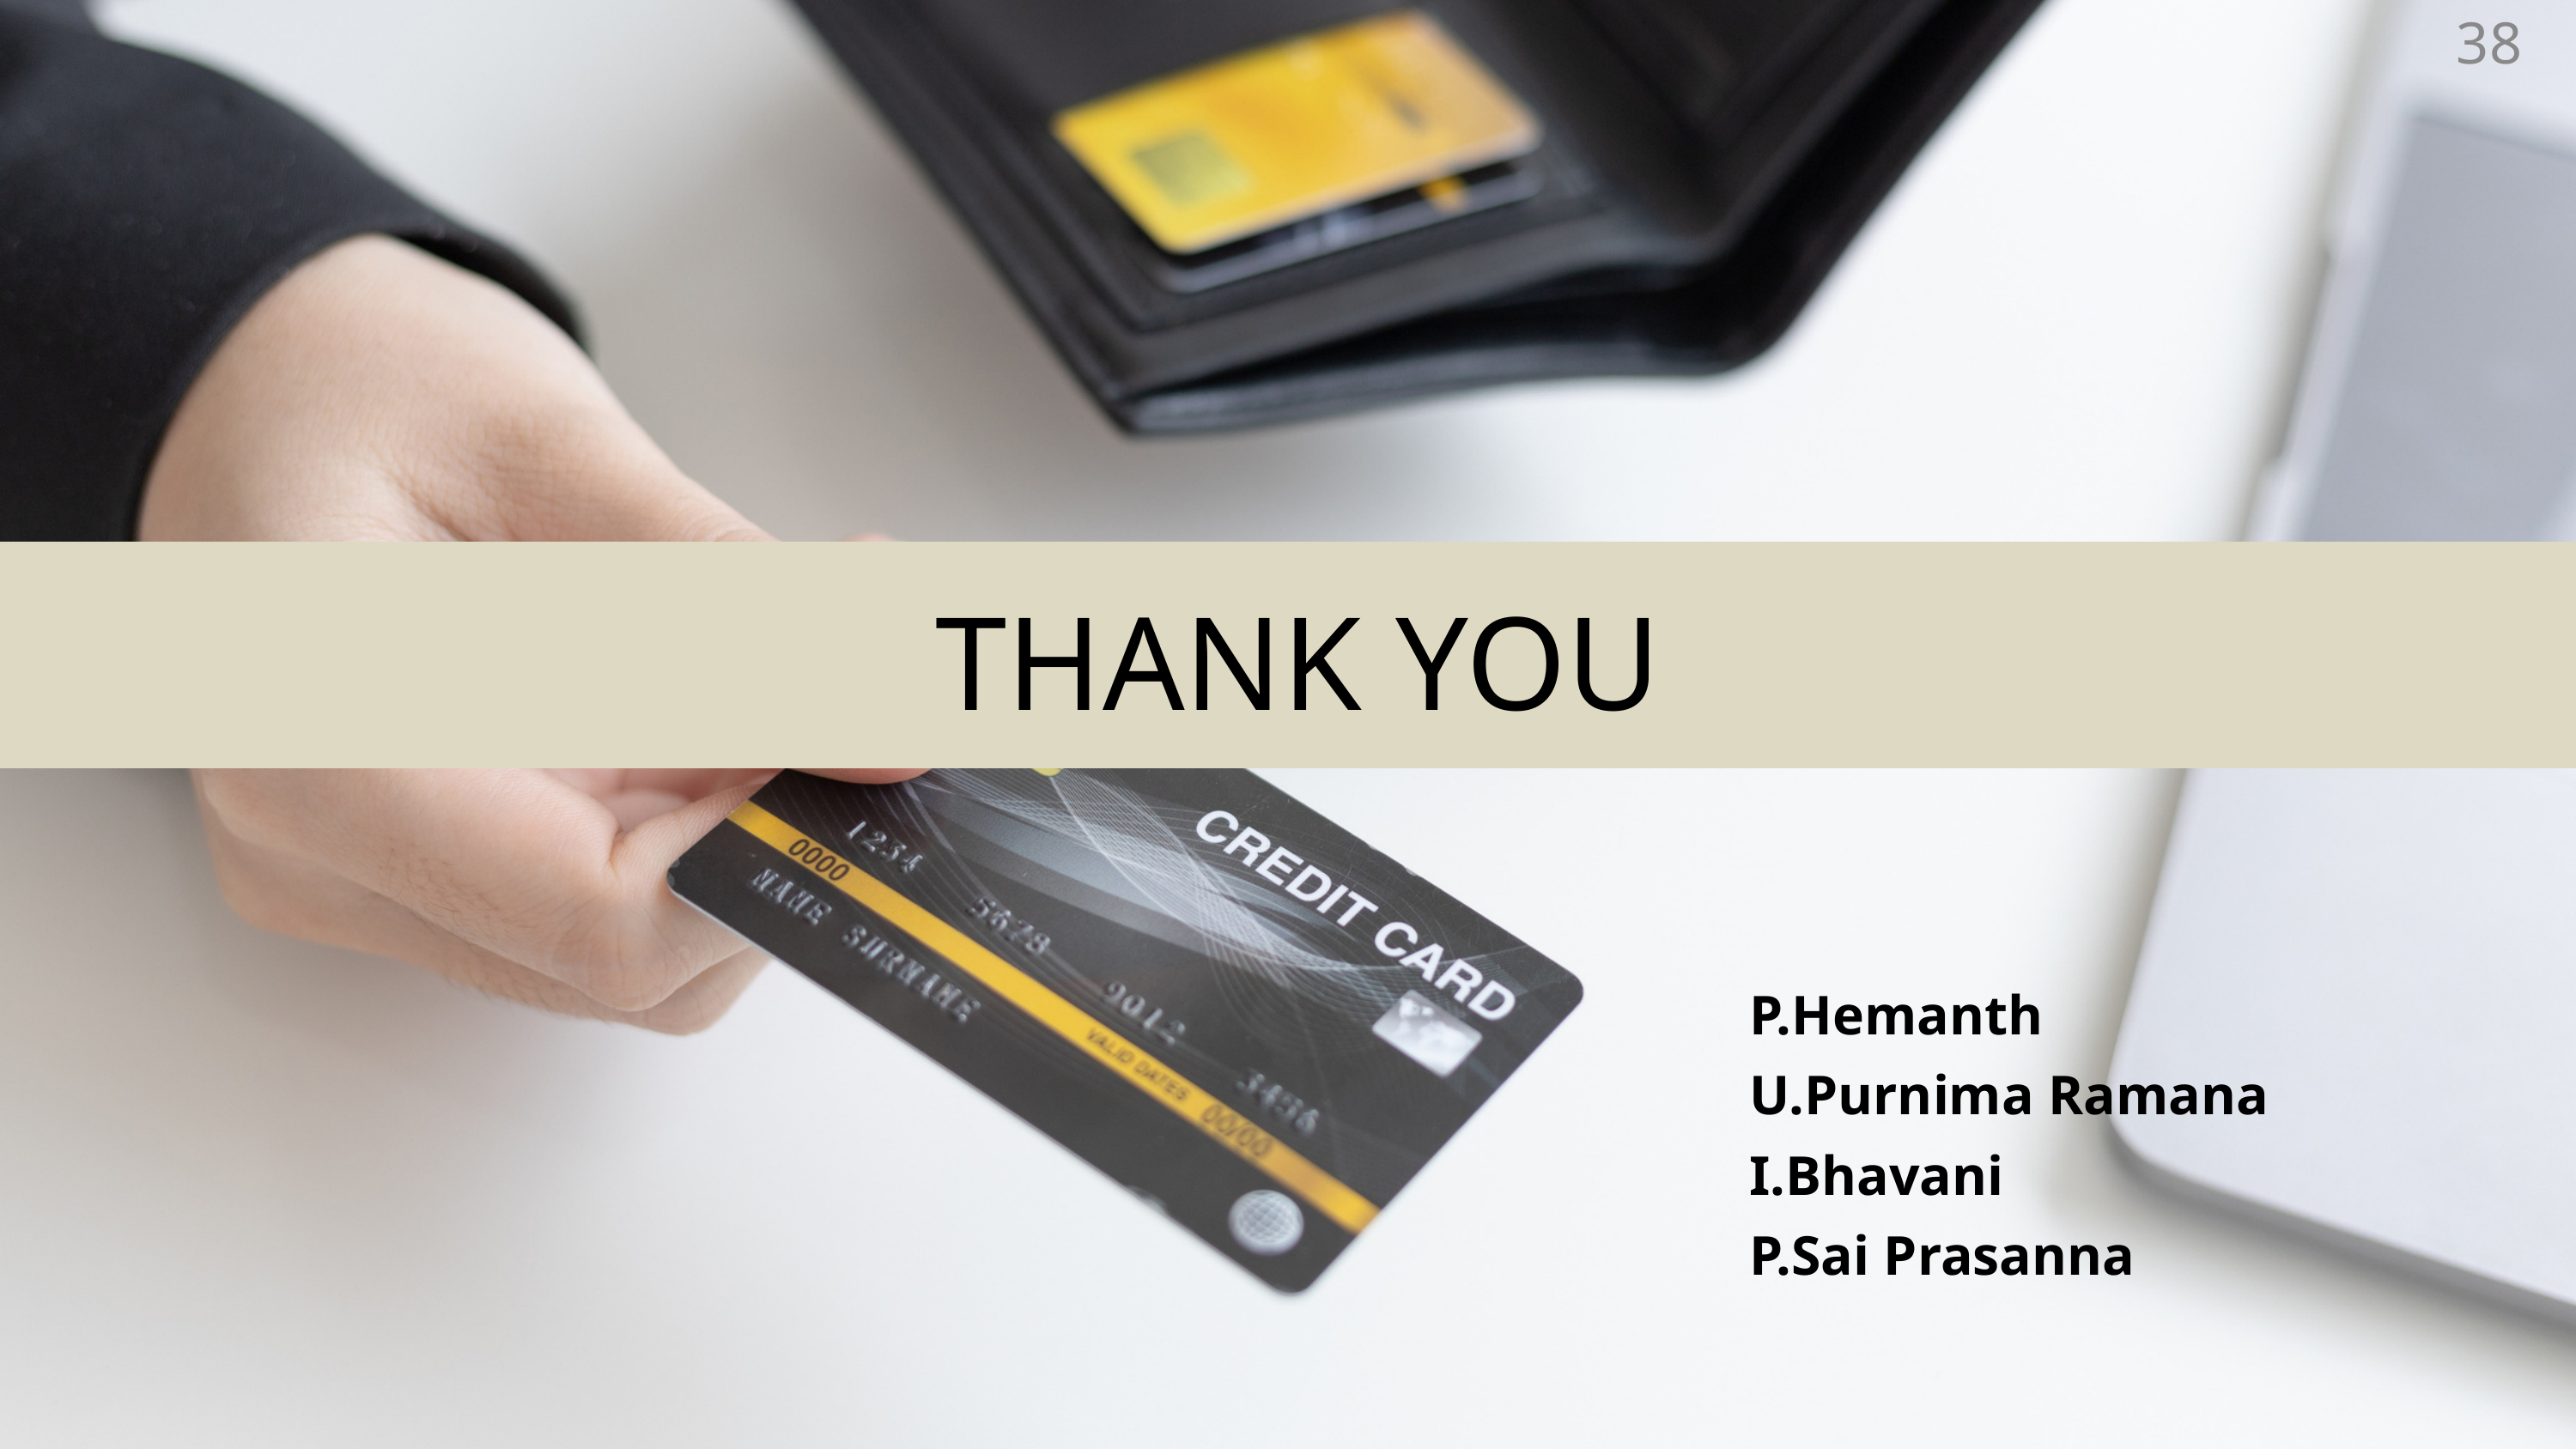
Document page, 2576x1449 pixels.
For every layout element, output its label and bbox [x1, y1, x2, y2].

text_box [0, 0, 2576, 1449]
